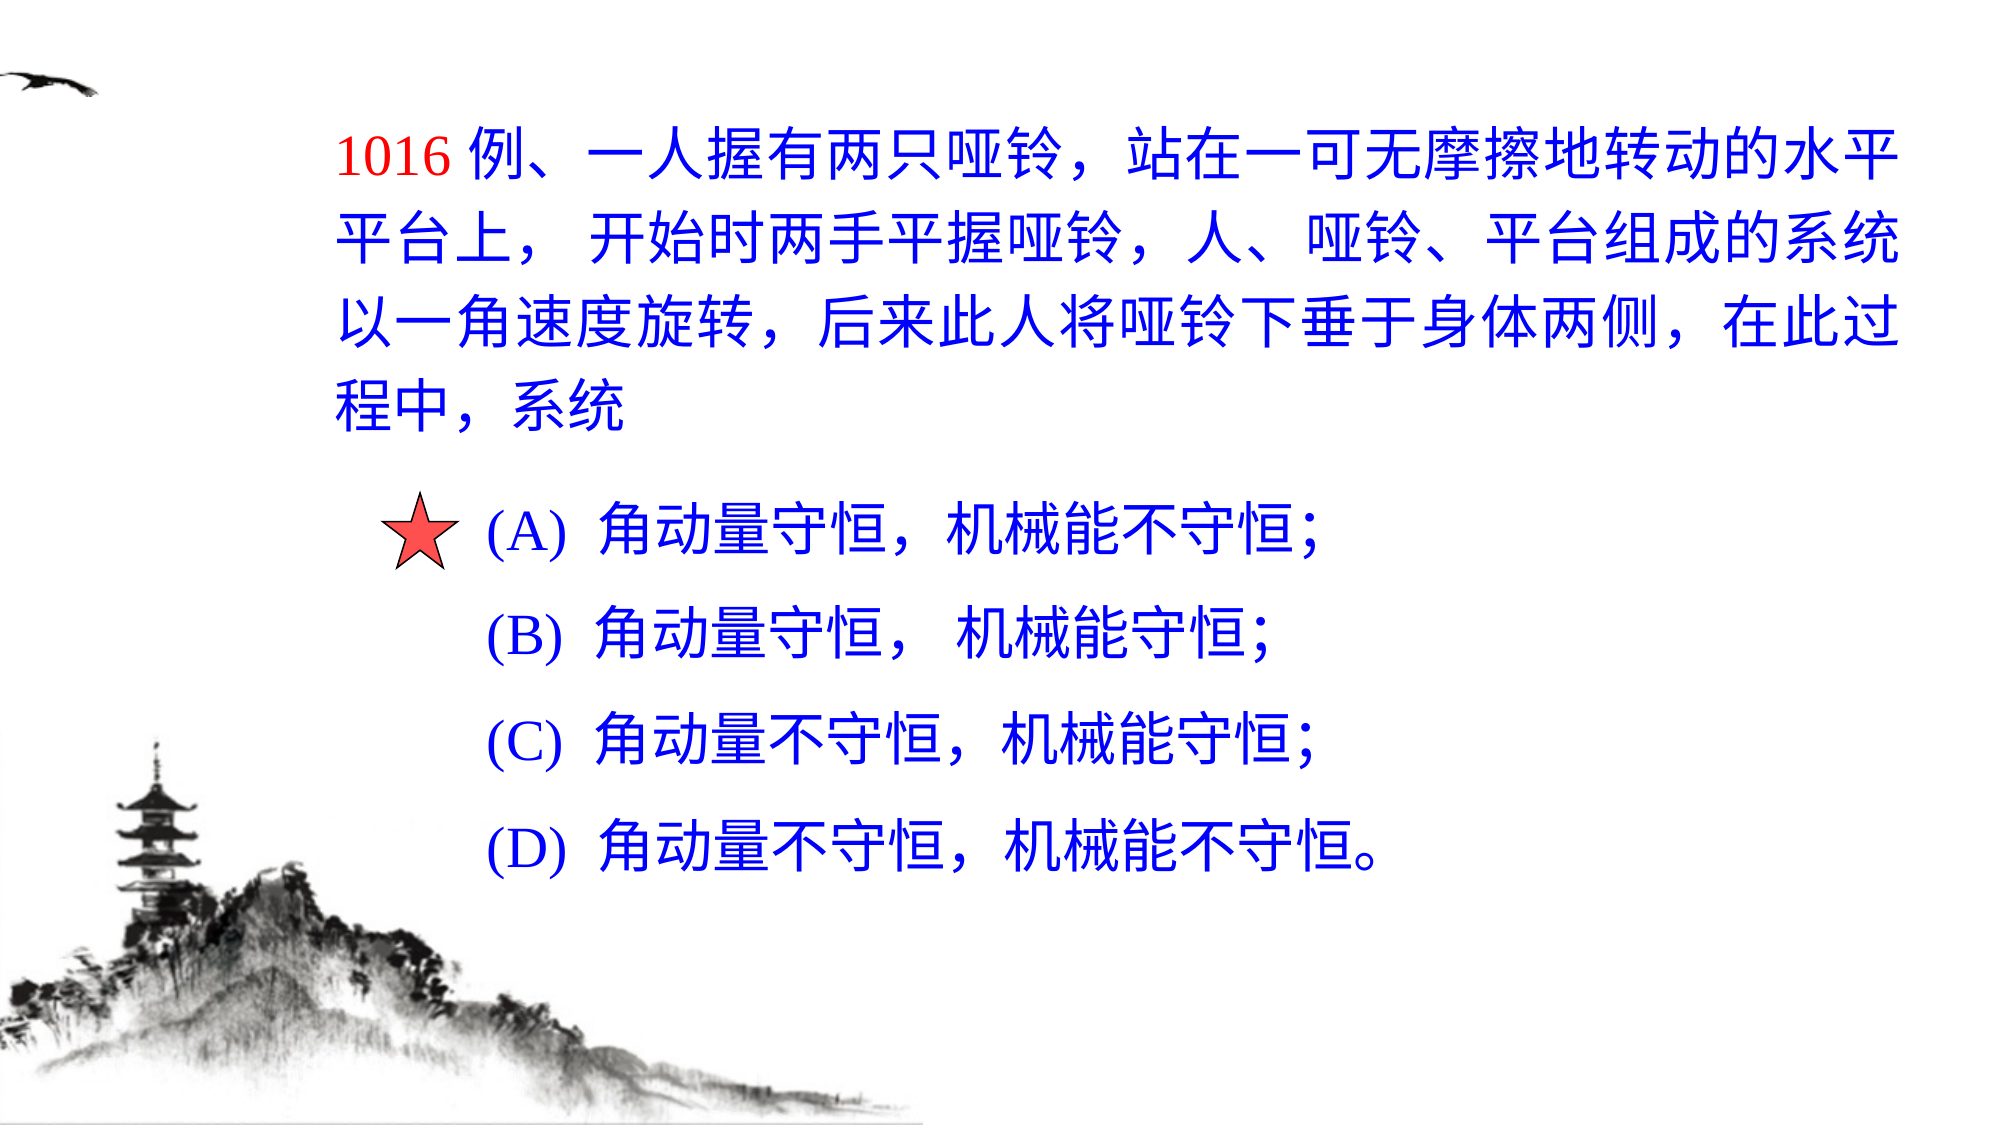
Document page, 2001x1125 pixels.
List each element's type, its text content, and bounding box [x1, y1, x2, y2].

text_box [471, 484, 1489, 888]
picture [0, 732, 923, 1125]
picture [0, 3, 99, 97]
text_box 1016例、一人握有两只哑铃，站在一可无摩擦地转动的水平平台上， 开始时两手平握哑铃，人、哑铃、平台组成的系统以一角速度旋转，后来此人将哑铃下垂于身体两侧，在此过程中，系统 [319, 96, 1916, 447]
text_box [382, 492, 458, 568]
